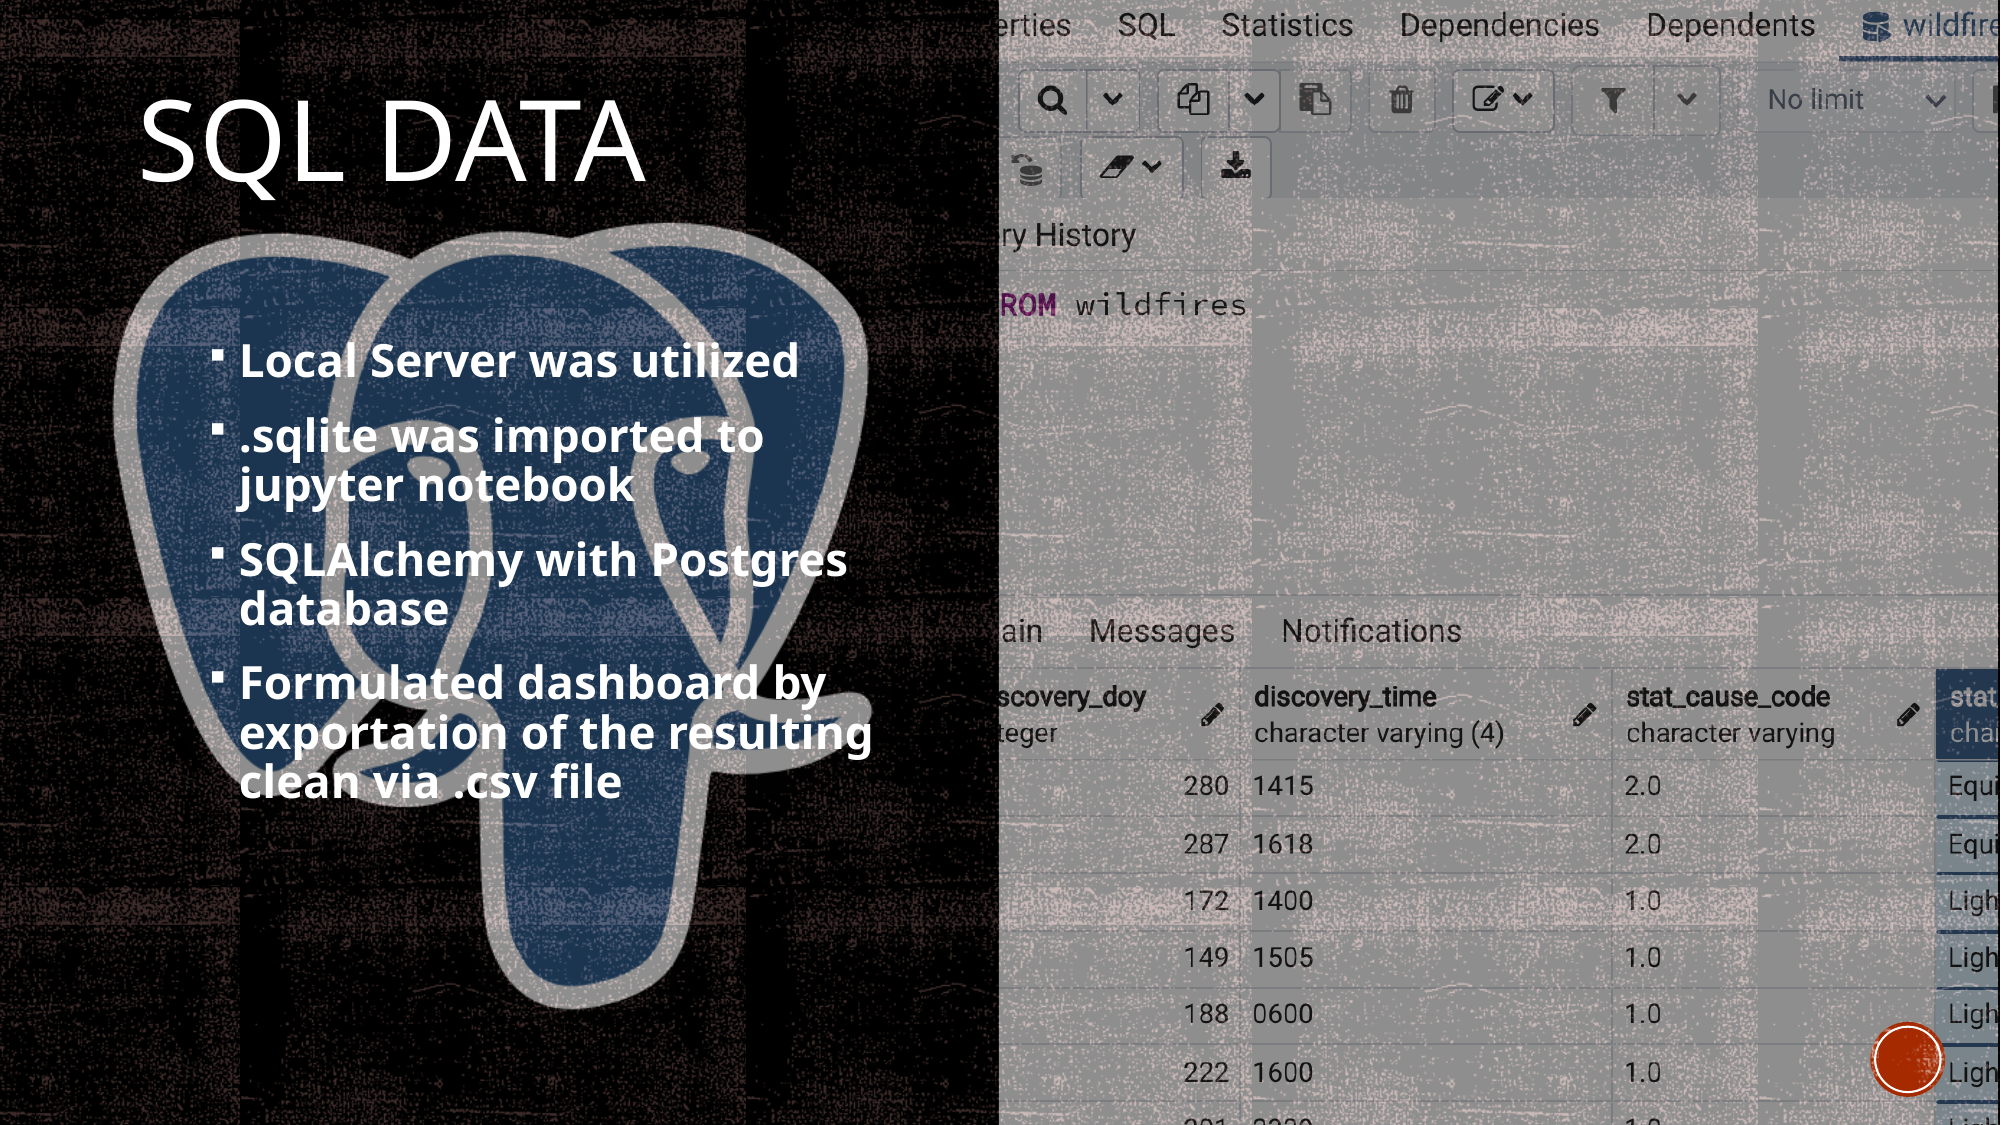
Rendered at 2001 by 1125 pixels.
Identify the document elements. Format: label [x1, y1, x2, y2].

text_box [1873, 1025, 1943, 1095]
picture [1002, 3, 1996, 1123]
picture [3, 3, 997, 1123]
